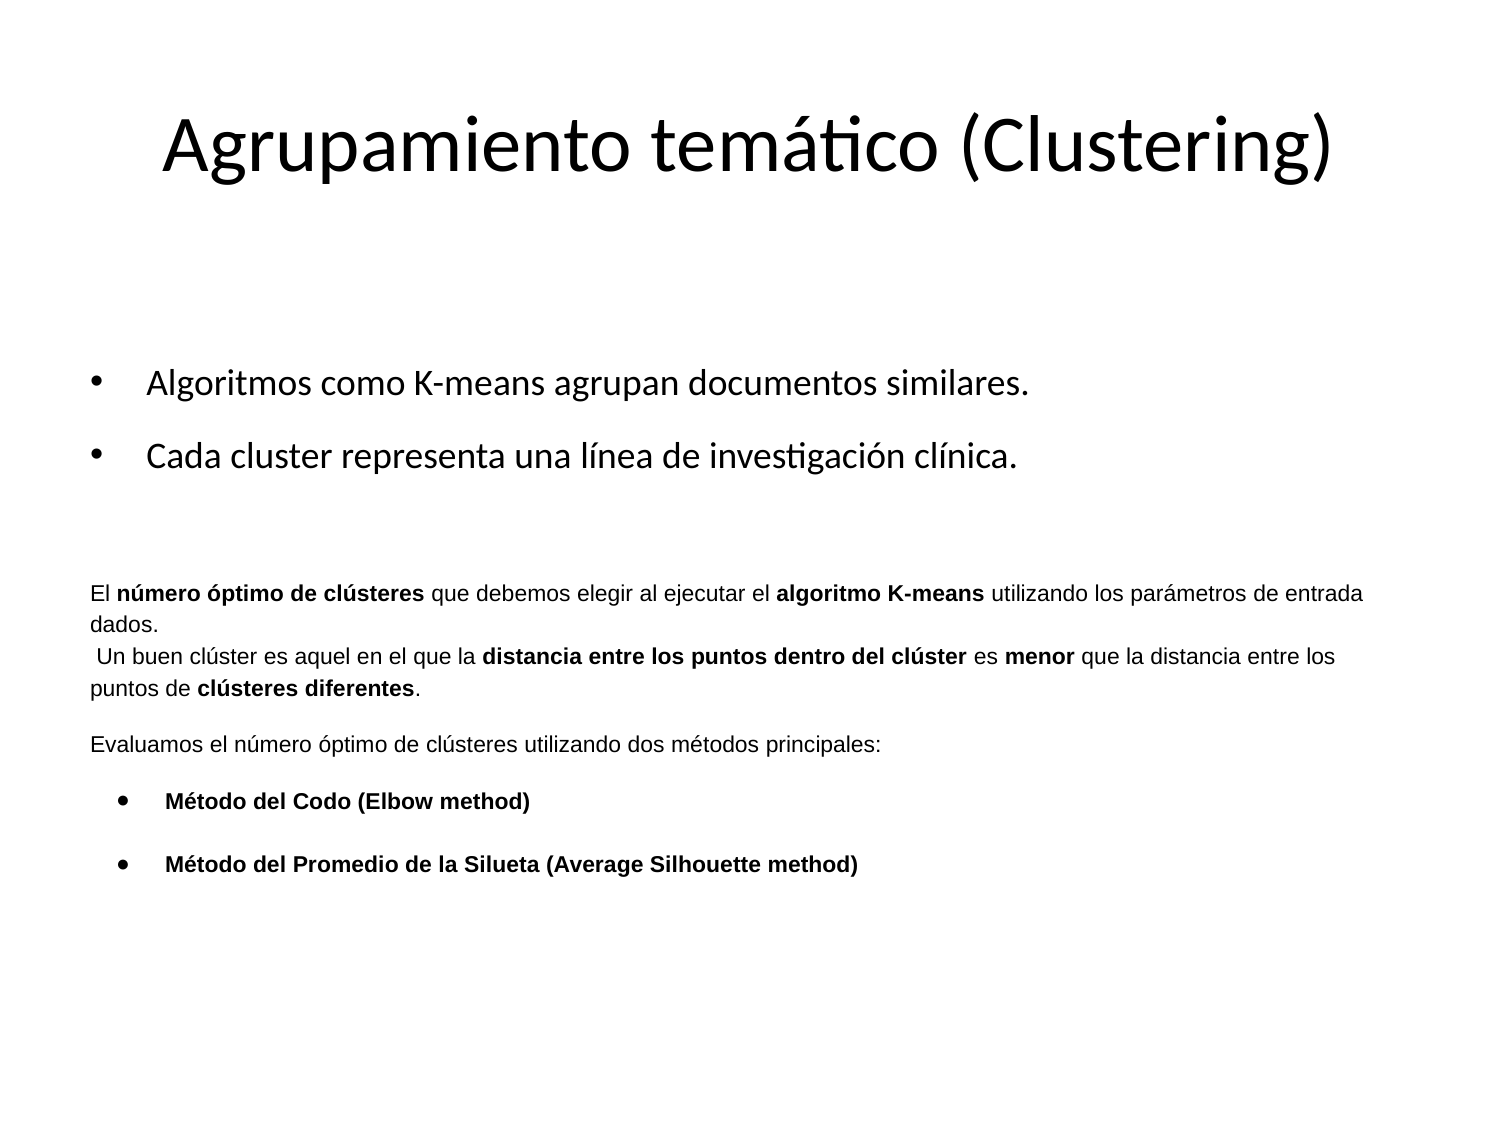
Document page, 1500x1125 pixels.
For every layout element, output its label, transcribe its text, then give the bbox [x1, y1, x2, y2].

title Agrupamiento temático (Clustering) [75, 45, 1425, 233]
list Algoritmos como K-means agrupan documentos similares. Cada cluster representa una línea de investigación clínica. El número óptimo de clústeres que debemos elegir al ejecutar el algoritmo K-means utilizando los parámetros de entrada dados. Un buen clúster es aquel en el que la distancia entre los puntos dentro del clúster es menor que la distancia entre los puntos de clústeres diferentes. Evaluamos el número óptimo de clústeres utilizando dos métodos principales: Método del Codo (Elbow method) Método del Promedio de la Silueta (Average Silhouette method) [75, 262, 1425, 1005]
